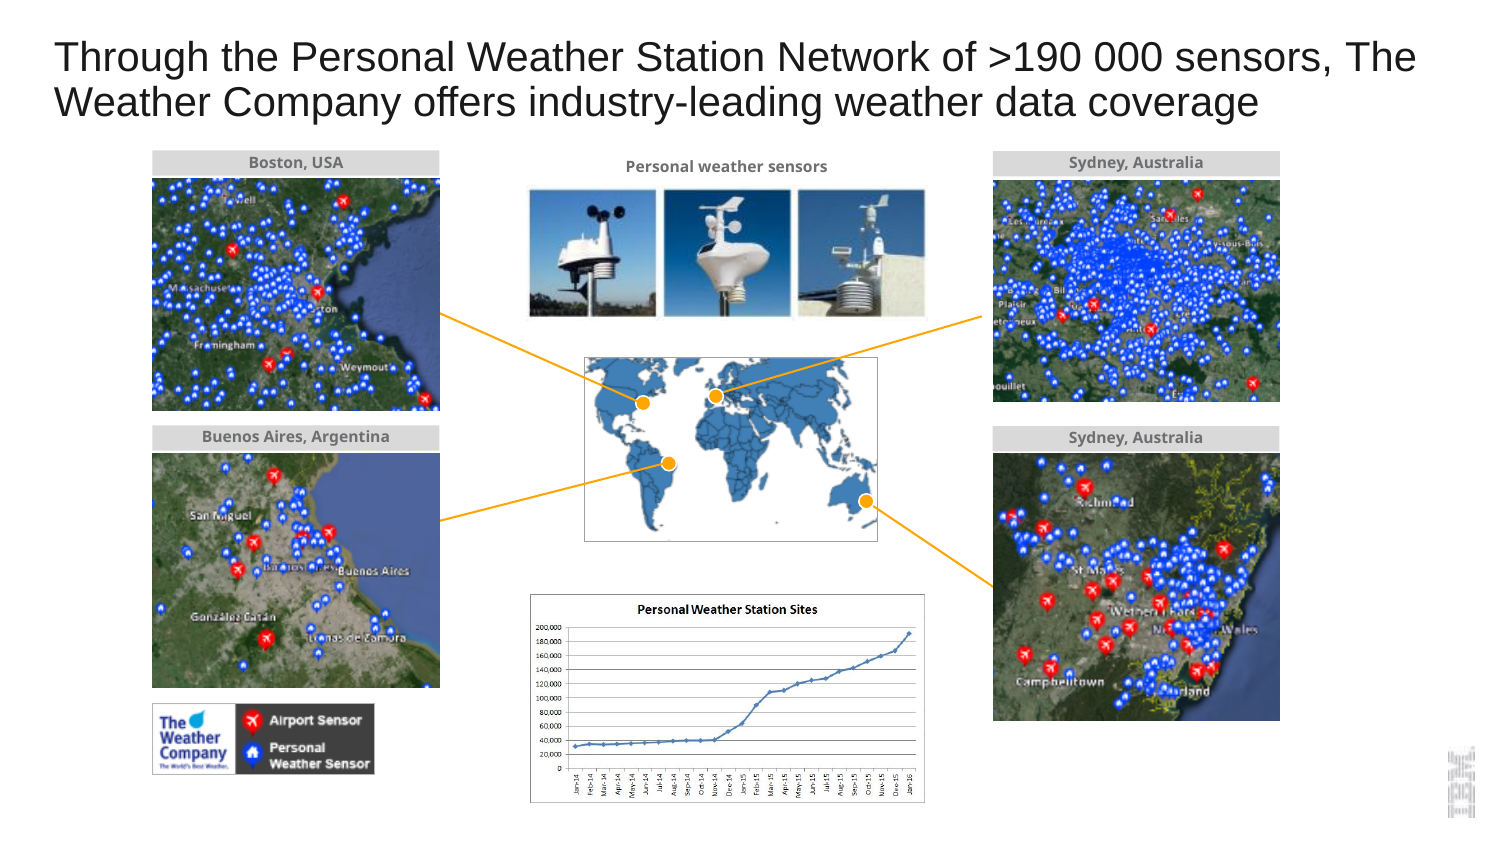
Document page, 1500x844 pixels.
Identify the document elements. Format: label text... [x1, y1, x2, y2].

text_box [151, 150, 1281, 803]
title Through the Personal Weather Station Network of >190 000 sensors, The Weather Company offers industry-leading weather data coverage [53, 35, 1480, 128]
picture [1448, 746, 1475, 818]
